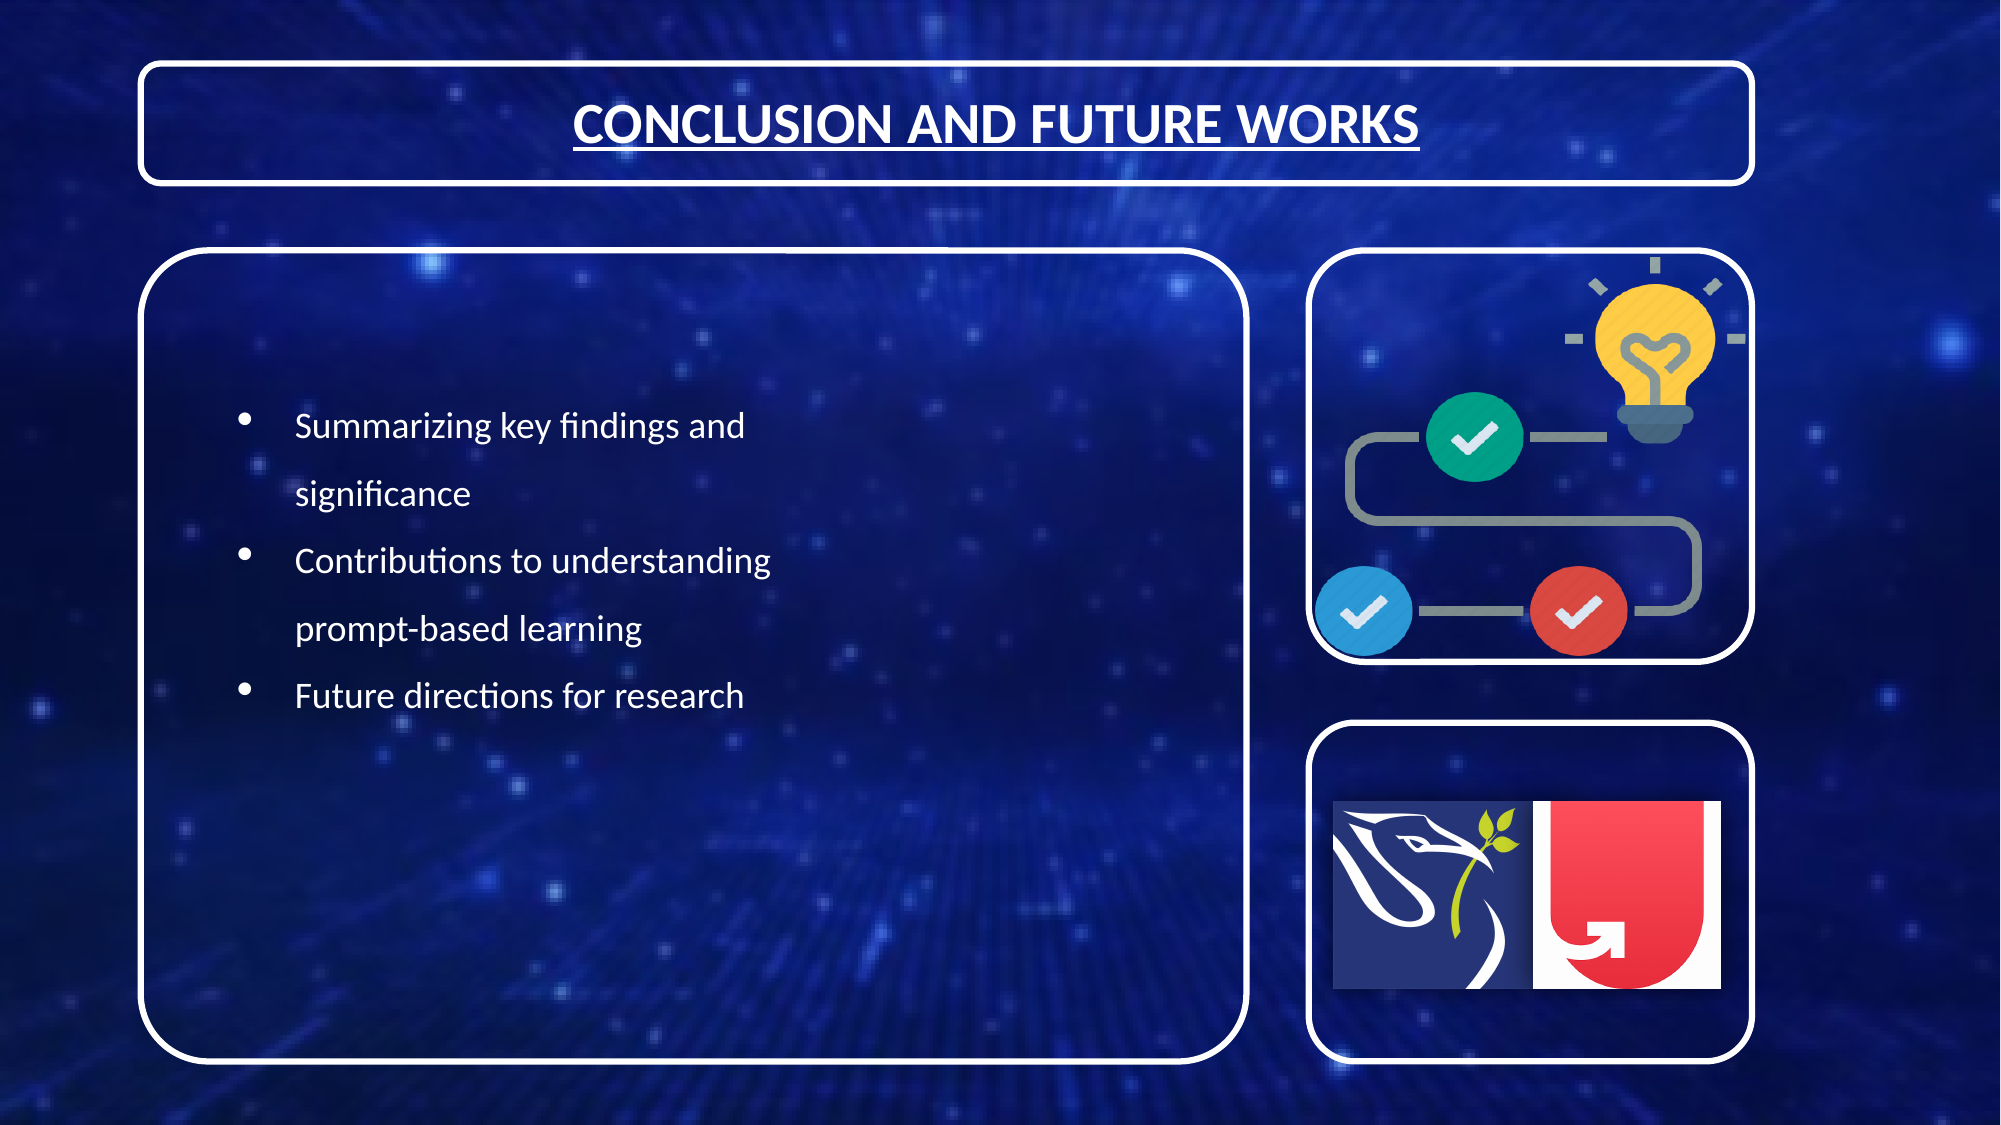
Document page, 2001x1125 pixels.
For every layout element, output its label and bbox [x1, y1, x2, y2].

text_box [1307, 248, 1754, 664]
text_box [139, 248, 1248, 1064]
text_box [139, 61, 1754, 185]
text_box [1307, 721, 1754, 1063]
picture [0, 0, 2001, 1125]
